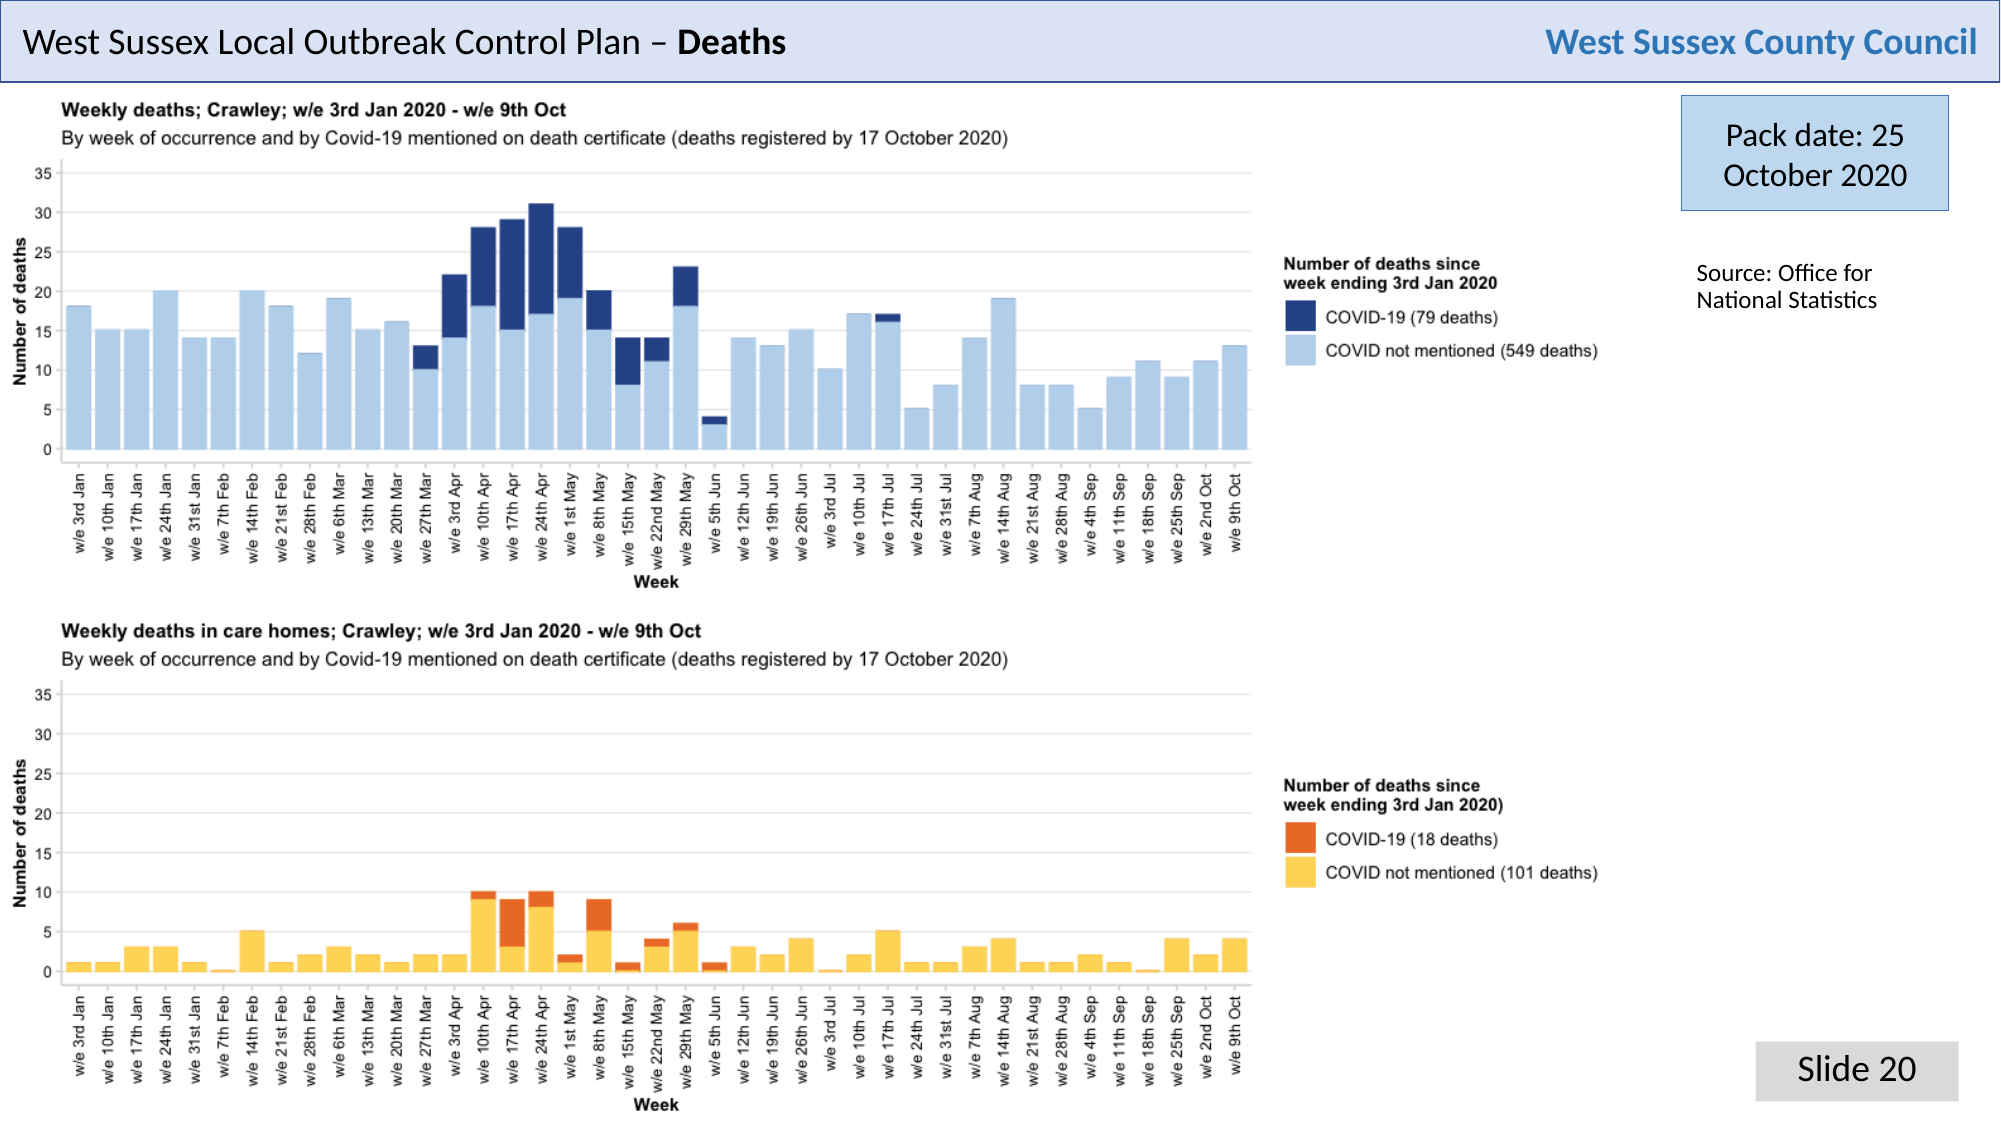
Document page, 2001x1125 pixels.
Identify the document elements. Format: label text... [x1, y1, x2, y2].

picture [3, 612, 1619, 1125]
list Source: Office for National Statistics [1681, 252, 1959, 289]
picture [3, 91, 1619, 602]
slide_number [1681, 95, 1949, 211]
list Slide 20 [1755, 1041, 1959, 1102]
